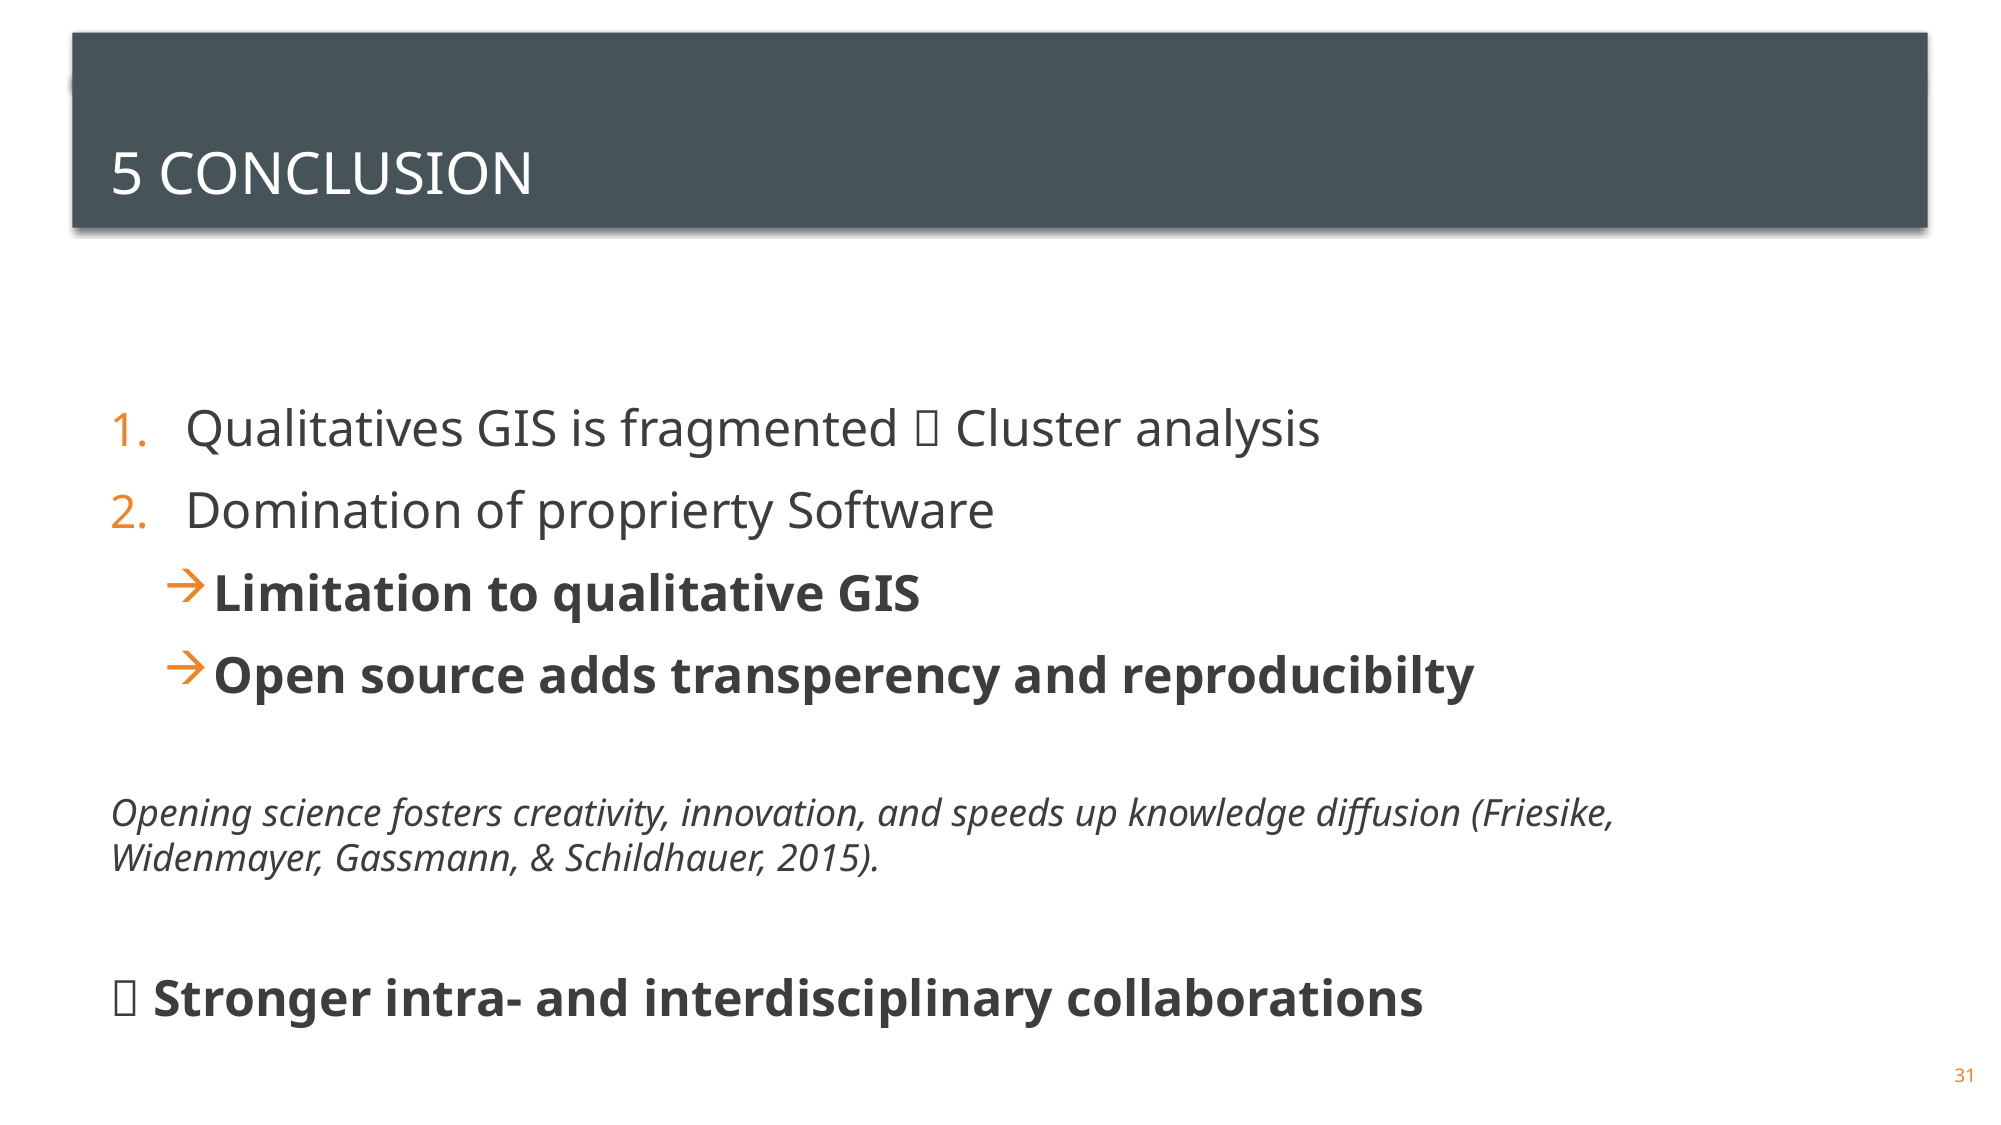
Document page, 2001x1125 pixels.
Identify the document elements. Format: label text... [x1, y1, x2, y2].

title 5 Conclusion [95, 47, 1905, 214]
list Qualitatives GIS is fragmented  Cluster analysis Domination of proprierty Software Limitation to qualitative GIS Open source adds transperency and reproducibilty Opening science fosters creativity, innovation, and speeds up knowledge diffusion (Friesike, Widenmayer, Gassmann, & Schildhauer, 2015).  Stronger intra- and interdisciplinary collaborations [95, 388, 1722, 1077]
slide_number 31 [1818, 1047, 1991, 1107]
